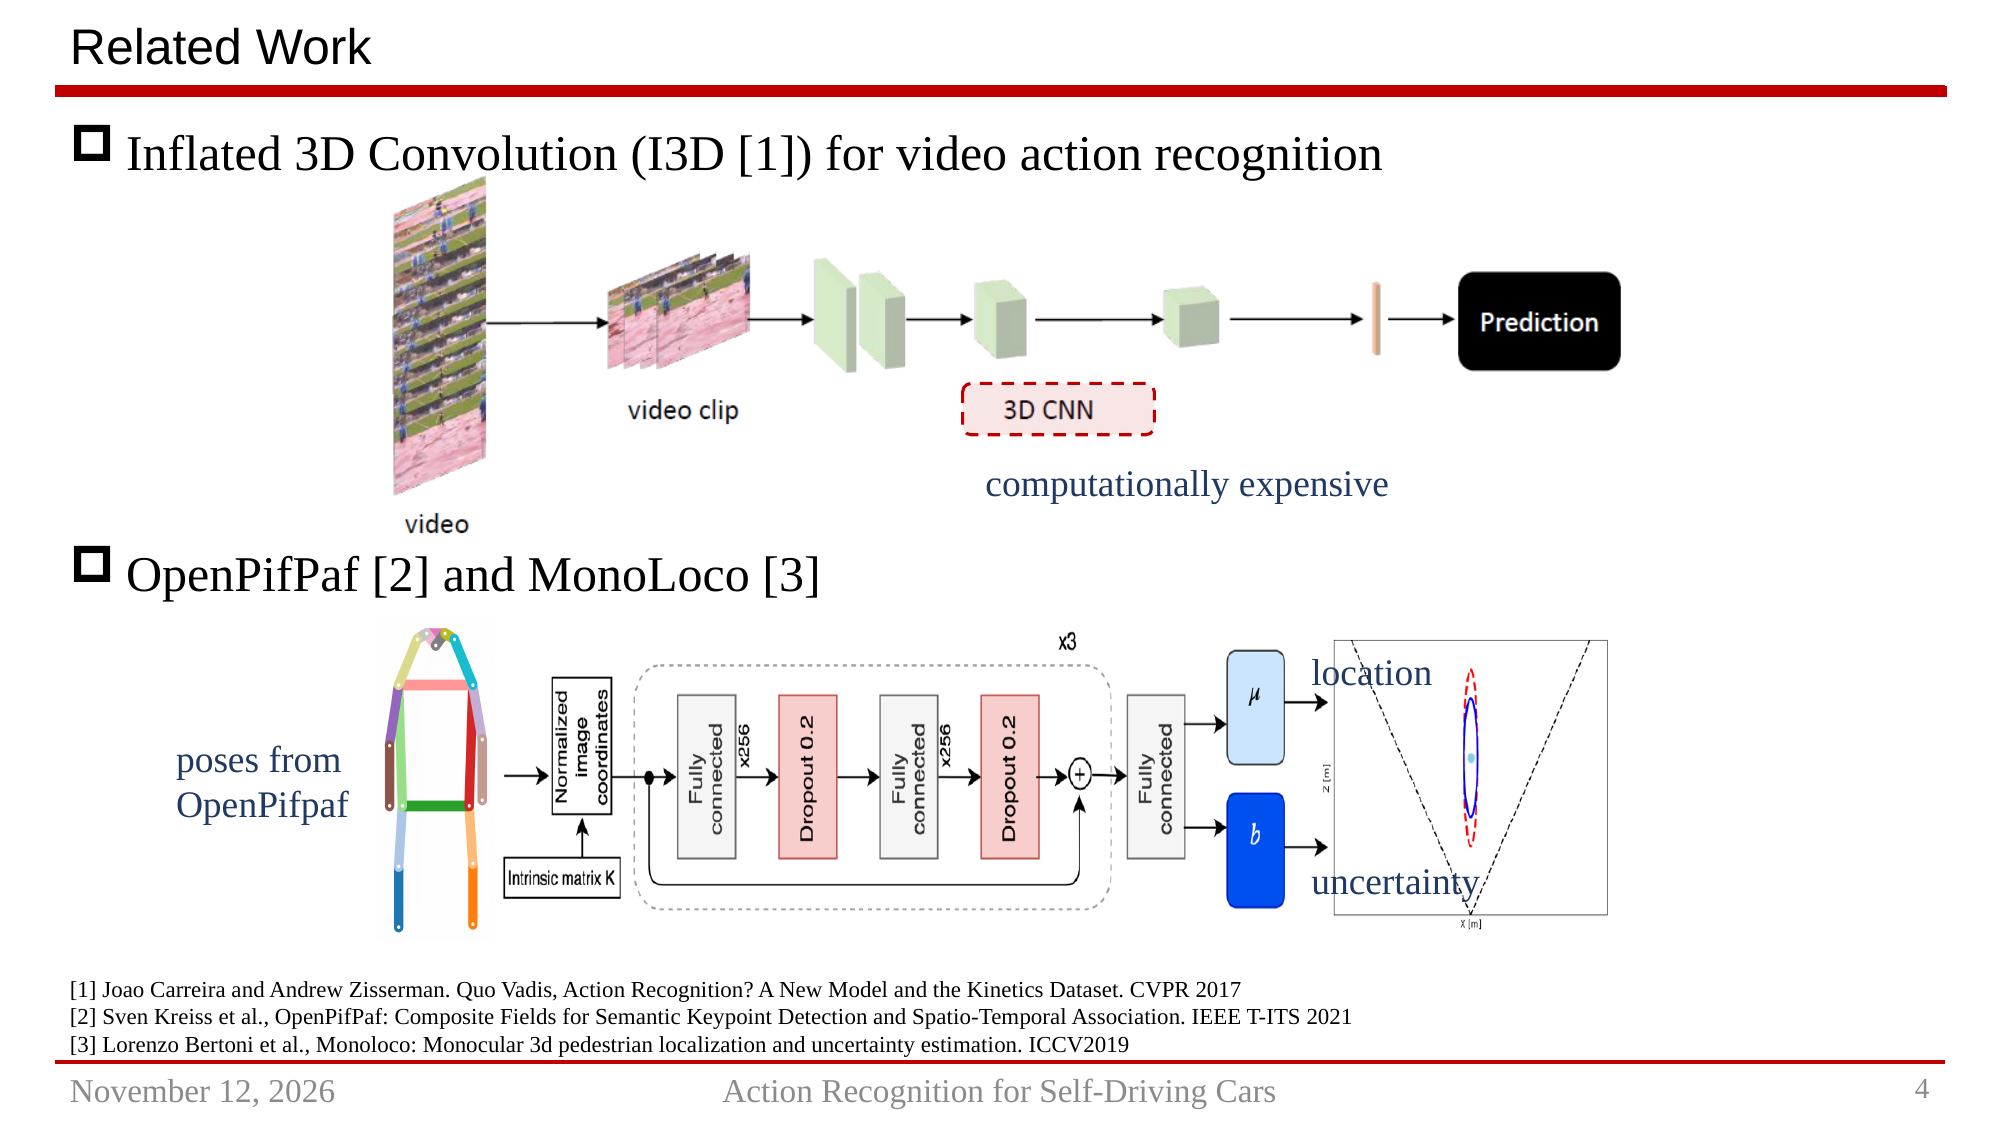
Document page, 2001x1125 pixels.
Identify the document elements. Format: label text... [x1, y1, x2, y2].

title Related Work [55, 0, 694, 83]
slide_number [55, 1064, 506, 1122]
slide_number 3 [1494, 1062, 1945, 1122]
text_box Inflated 3D Convolution (I3D [1]) for video action recognition [55, 112, 1633, 188]
picture [356, 155, 1676, 537]
text_box OpenPifPaf [2] and MonoLoco [3] [55, 533, 879, 609]
text_box [1] Joao Carreira and Andrew Zisserman. Quo Vadis, Action Recognition? A New Model and the Kinetics Dataset. CVPR 2017 [2] Sven Kreiss et al., OpenPifPaf: Composite Fields for Semantic Keypoint Detection and Spatio-Temporal Association. IEEE T-ITS 2021 [3] Lorenzo Bertoni et al., Monoloco: Monocular 3d pedestrian localization and uncertainty estimation. ICCV2019 [55, 966, 1373, 1064]
text_box poses from OpenPifpaf [161, 727, 376, 833]
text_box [376, 618, 1656, 951]
footer Action Recognition for Self-Driving Cars [662, 1064, 1338, 1122]
